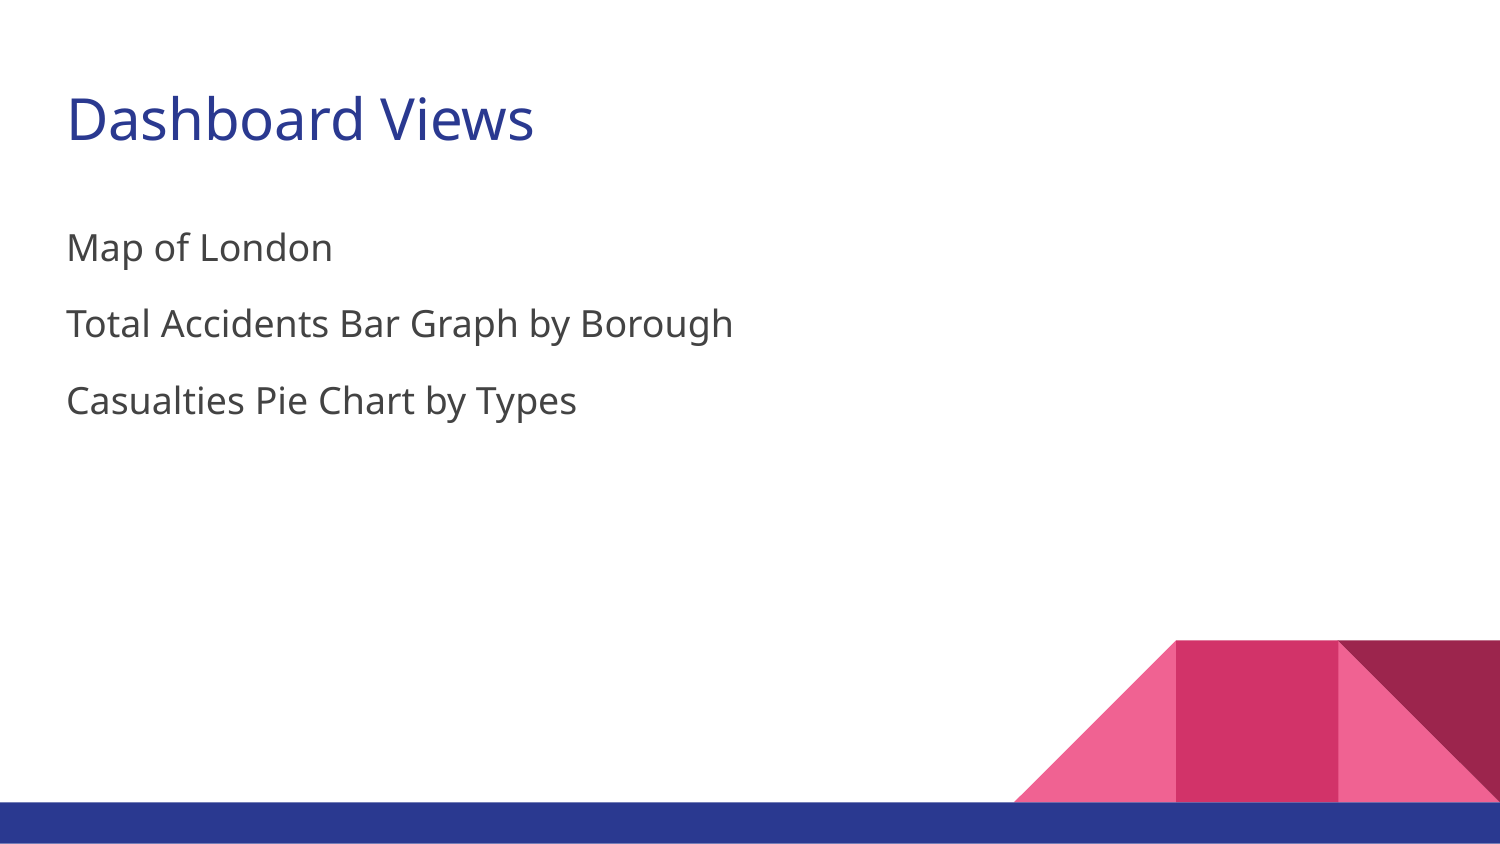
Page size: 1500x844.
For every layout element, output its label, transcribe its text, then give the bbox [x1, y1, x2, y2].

list Map of London Total Accidents Bar Graph by Borough Casualties Pie Chart by Types [51, 201, 1449, 750]
title Dashboard Views [51, 67, 1449, 167]
